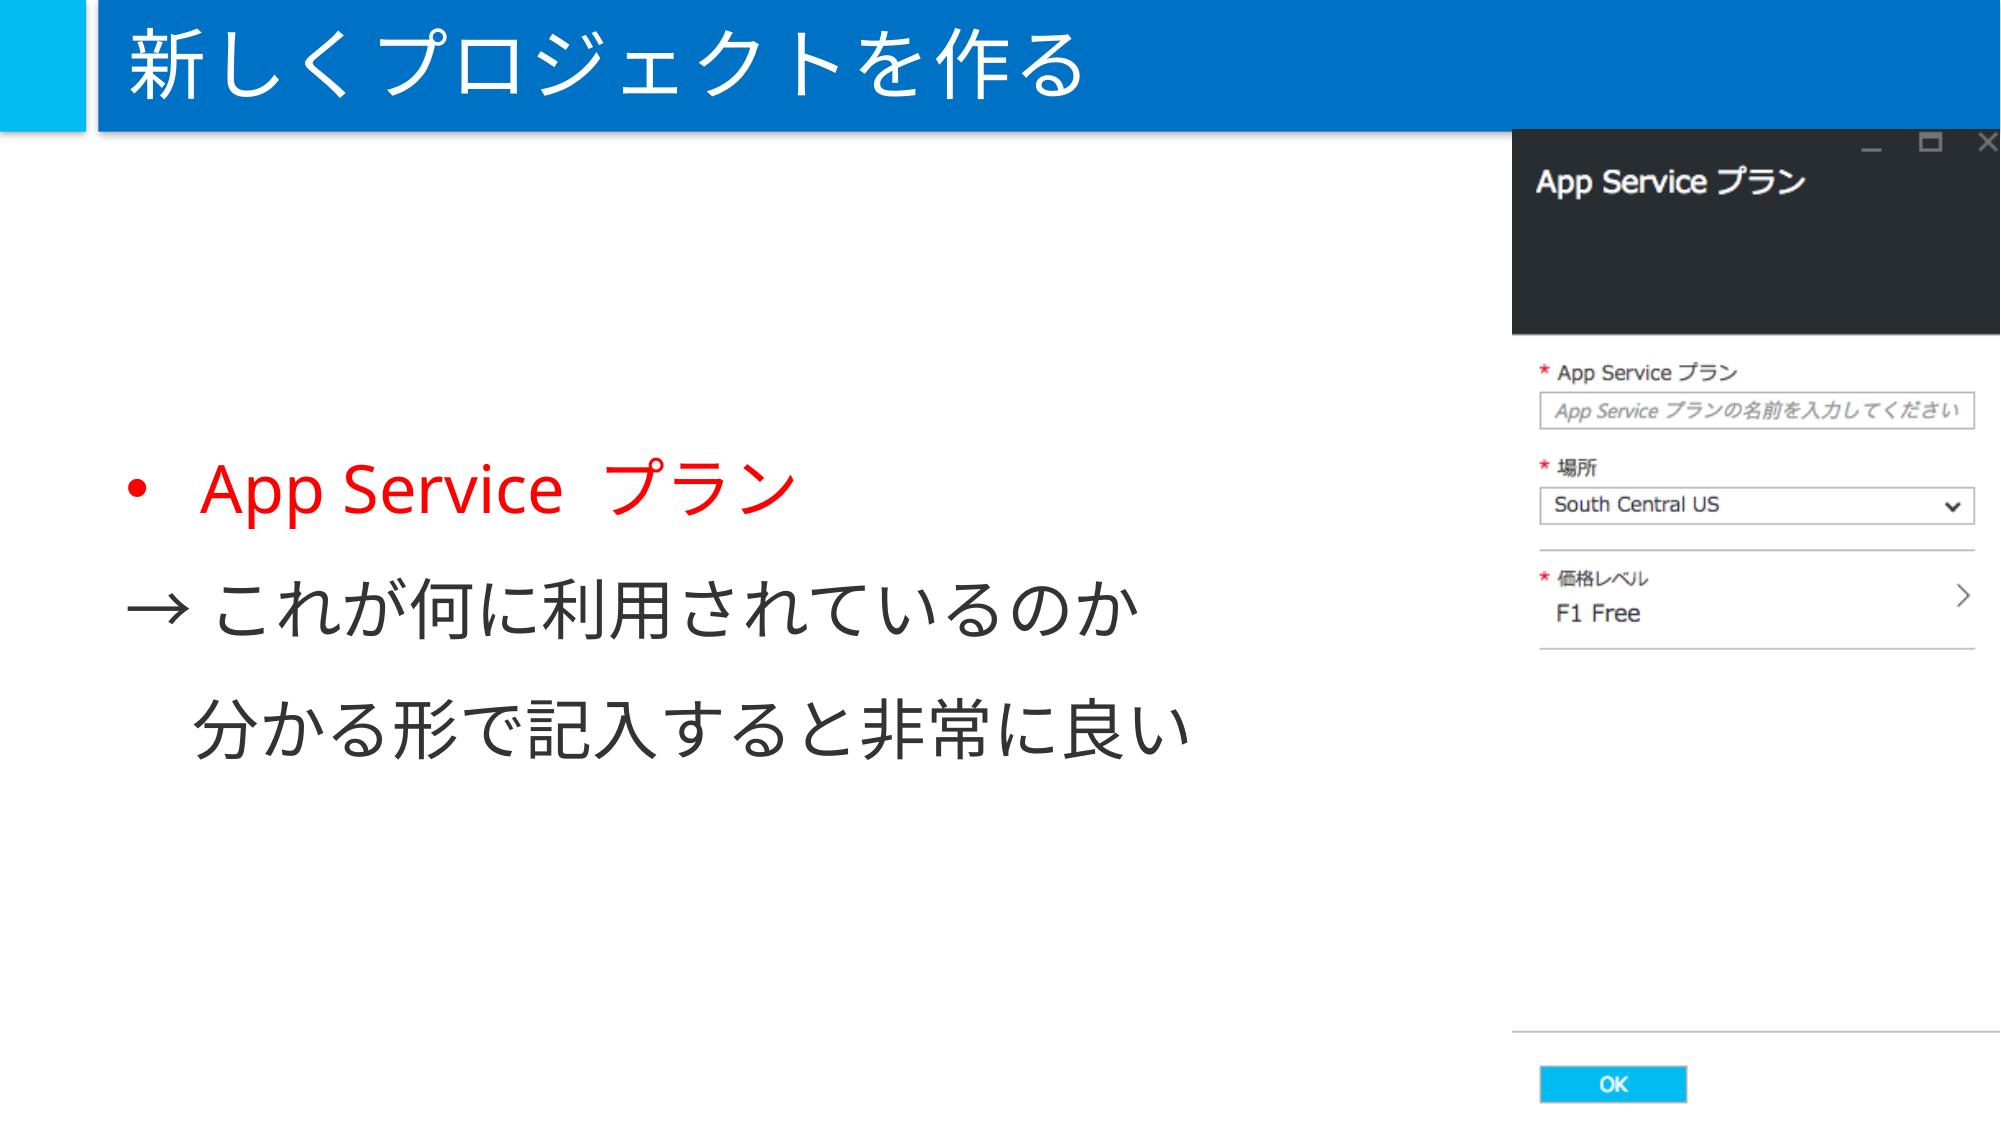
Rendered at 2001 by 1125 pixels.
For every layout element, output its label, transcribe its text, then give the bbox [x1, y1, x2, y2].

text_box App Service プラン →これが何に利用されているのか 分かる形で記入すると非常に良い [110, 312, 1175, 943]
picture [1511, 129, 2000, 1125]
title 新しくプロジェクトを作る [98, 0, 2000, 132]
